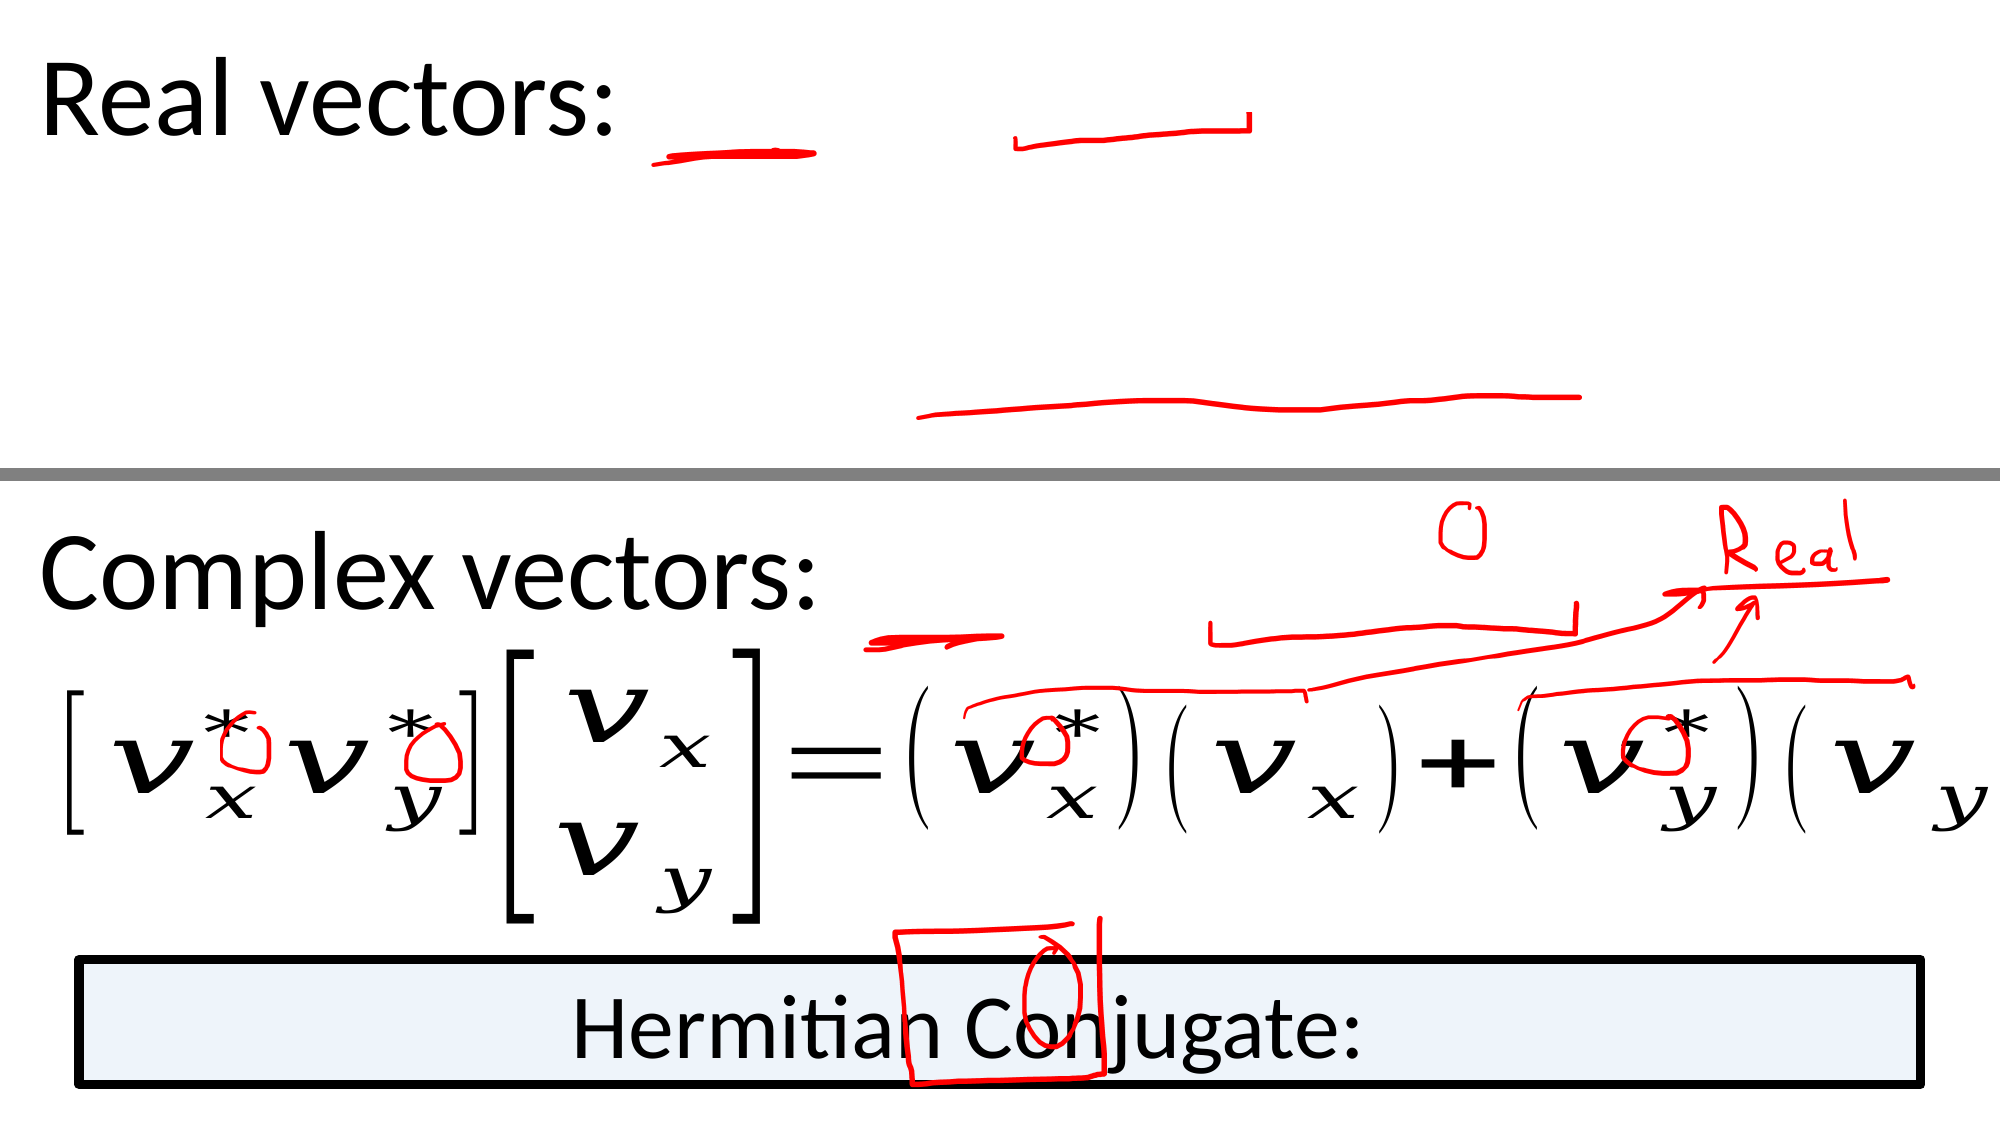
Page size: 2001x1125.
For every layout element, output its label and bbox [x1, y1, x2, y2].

picture [220, 475, 1926, 1096]
picture [220, 112, 1926, 474]
